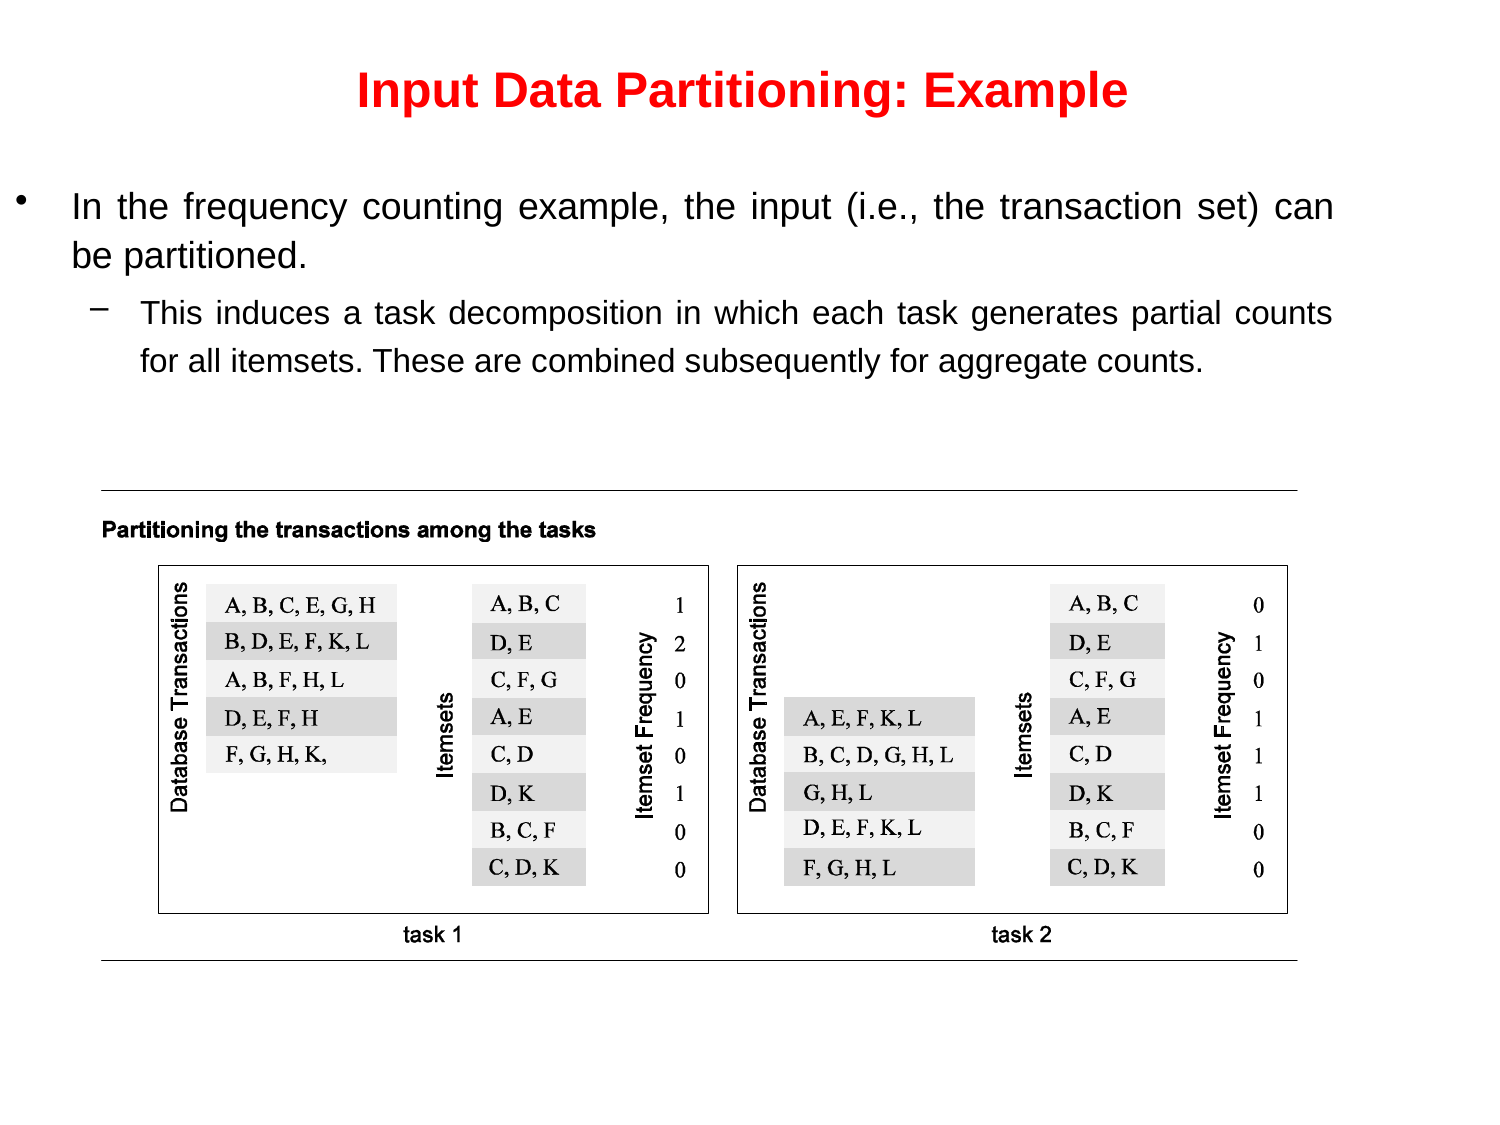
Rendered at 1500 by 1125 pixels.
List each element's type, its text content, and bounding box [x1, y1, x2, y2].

list In the frequency counting example, the input (i.e., the transaction set) can be partitioned. This induces a task decomposition in which each task generates partial counts for all itemsets. These are combined subsequently for aggregate counts. [0, 169, 1351, 426]
title Input Data Partitioning: Example [74, 12, 1426, 163]
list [99, 487, 1300, 963]
